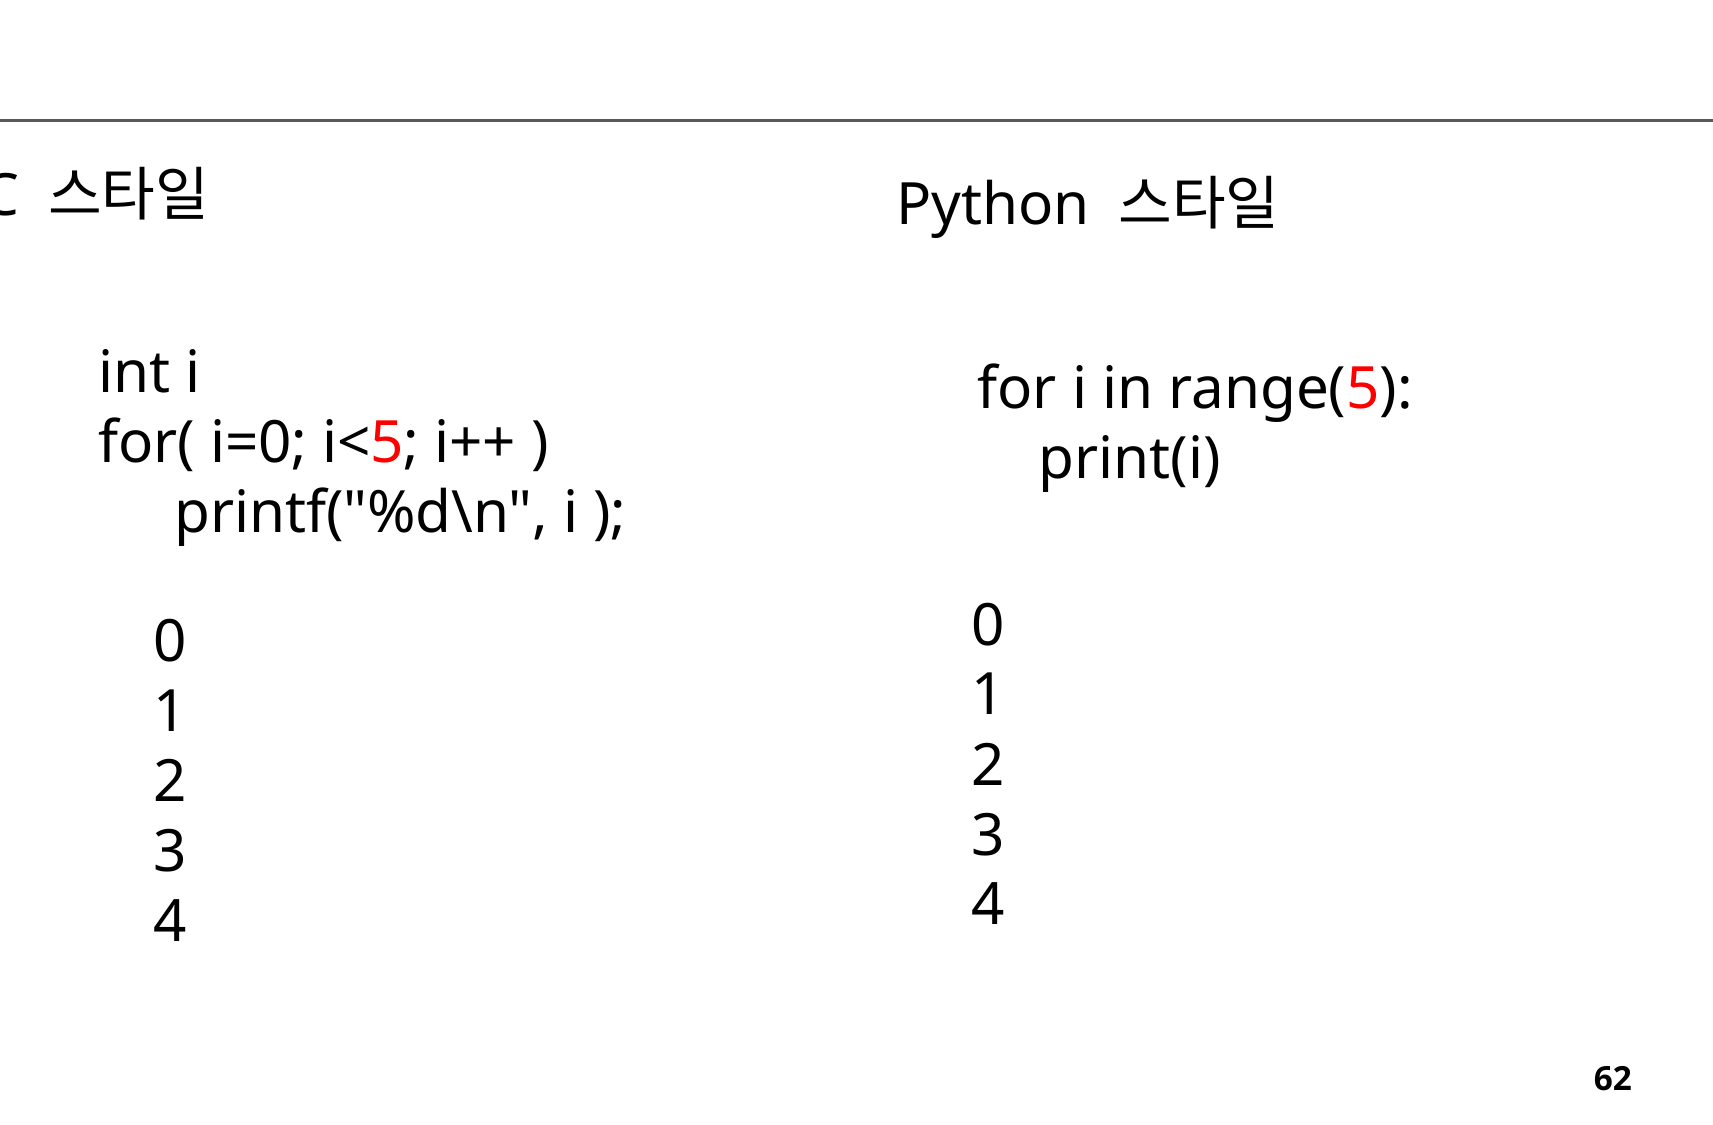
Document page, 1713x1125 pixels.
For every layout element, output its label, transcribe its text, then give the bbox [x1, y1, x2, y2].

text_box 0 1 2 3 4 [139, 595, 202, 1031]
text_box int i for( i=0; i<5; i++ ) printf("%d\n", i ); [83, 326, 642, 552]
text_box C 스타일 [0, 149, 241, 235]
text_box for i in range(5): print(i) [962, 343, 1428, 498]
text_box Python 스타일 [881, 158, 1311, 244]
text_box 0 1 2 3 4 [956, 579, 1020, 1014]
